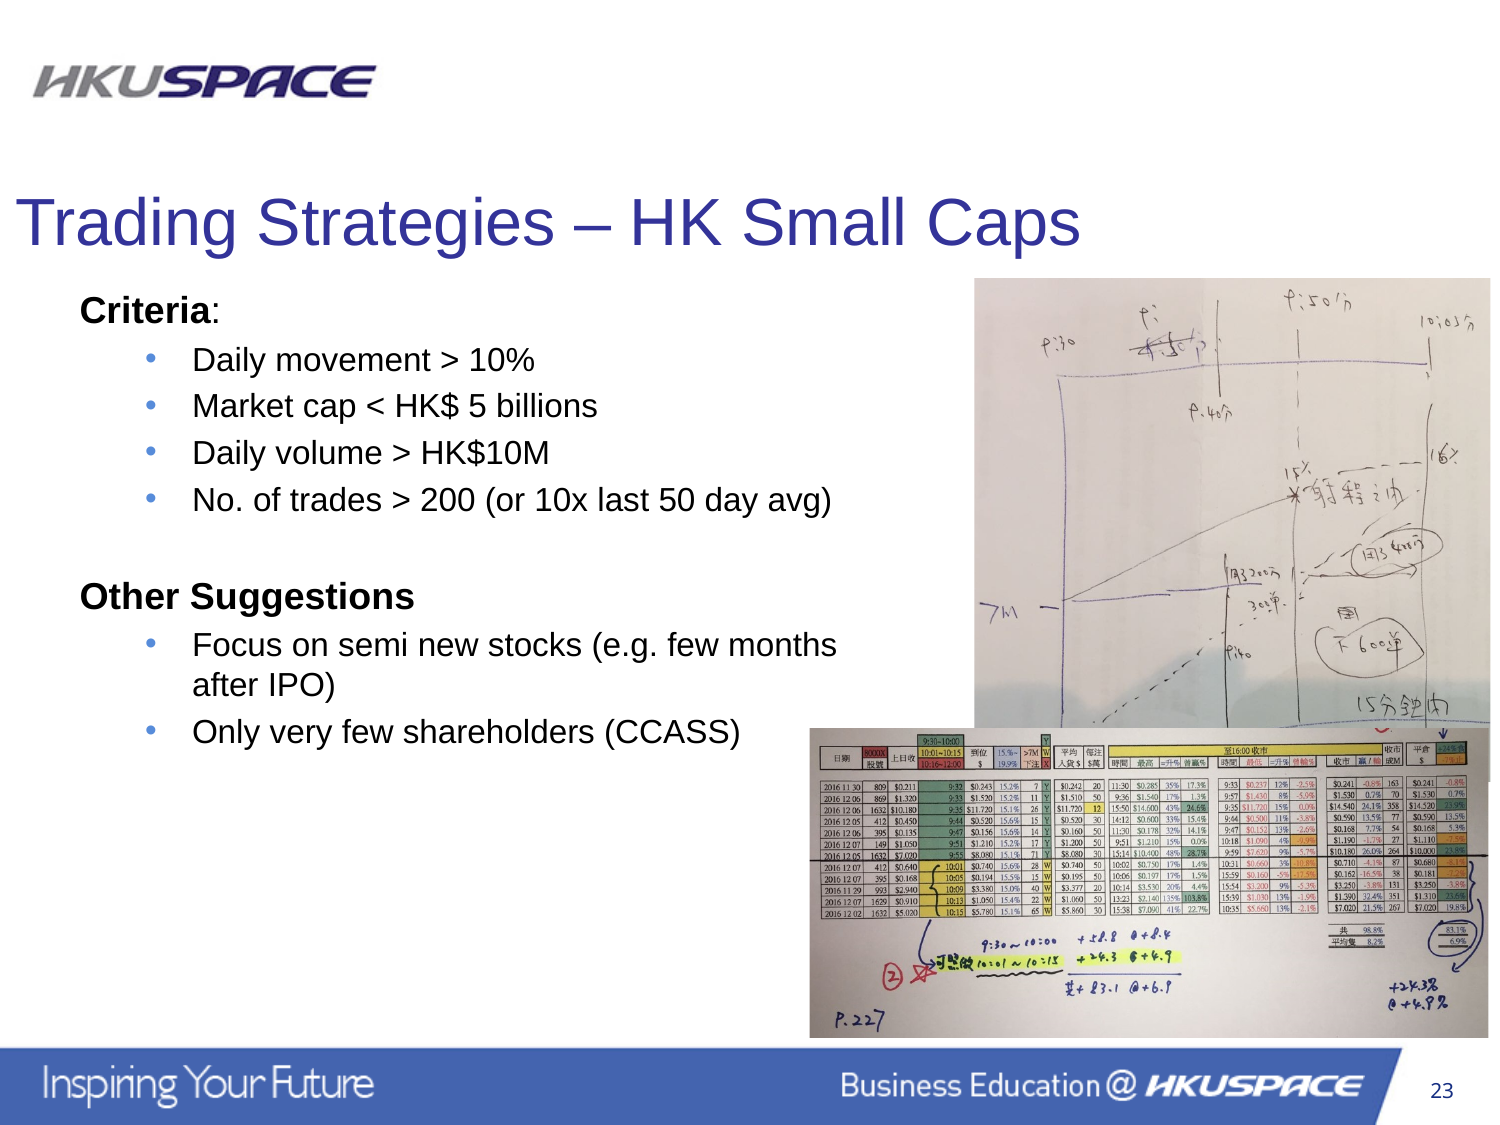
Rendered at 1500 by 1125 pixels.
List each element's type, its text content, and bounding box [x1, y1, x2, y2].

title Trading Strategies – HK Small Caps [0, 101, 1325, 266]
slide_number 23 [1415, 1070, 1499, 1125]
picture [0, 0, 1500, 1125]
text_box Criteria: Daily movement > 10% Market cap < HK$ 5 billions Daily volume > HK$10M No. of trades > 200 (or 10x last 50 day avg) Other Suggestions Focus on semi new stocks (e.g. few months after IPO) Only very few shareholders (CCASS) [64, 278, 916, 1047]
